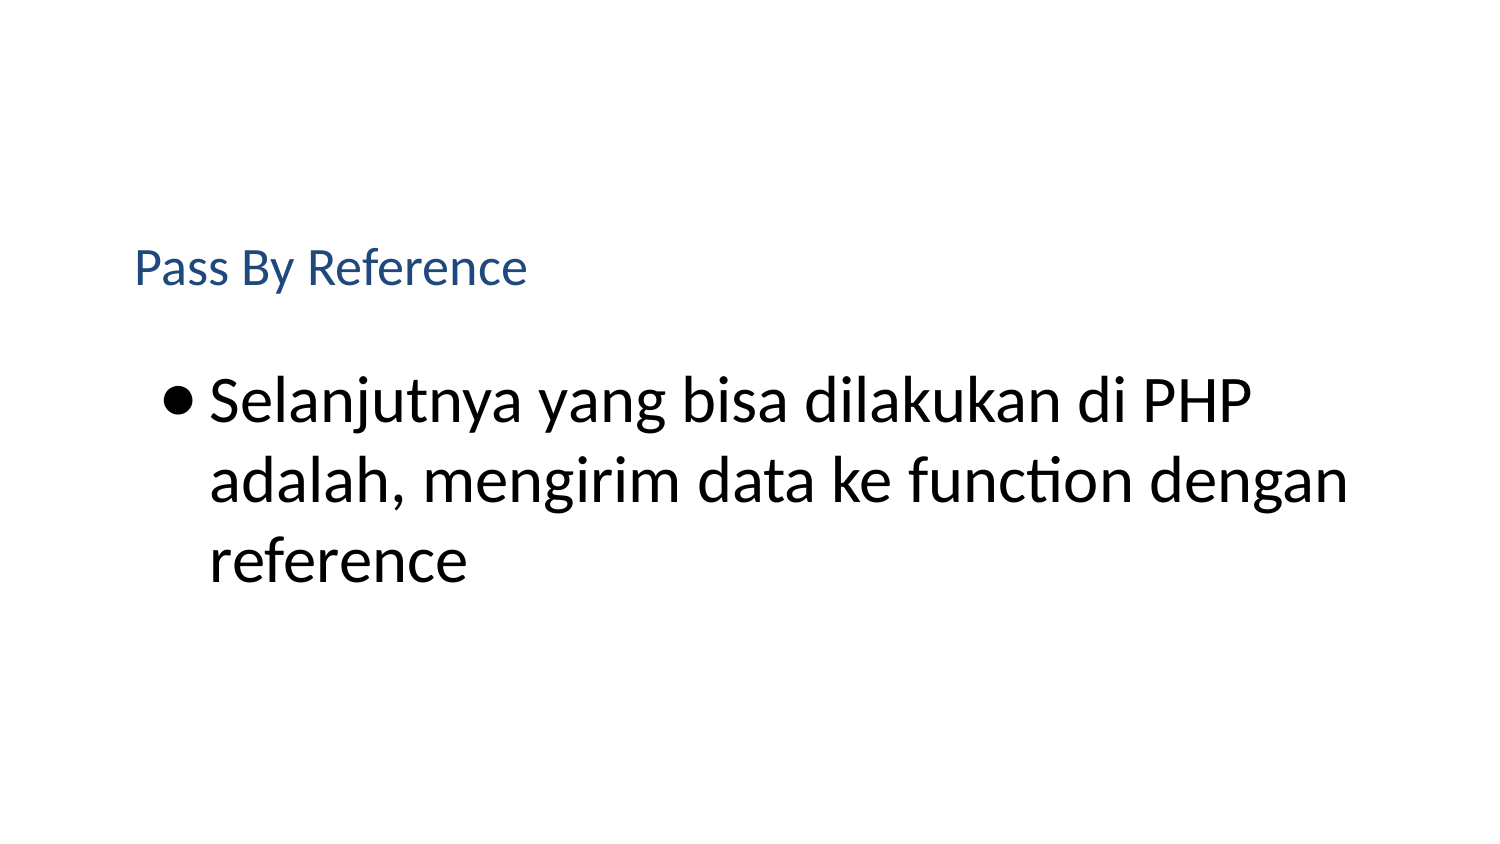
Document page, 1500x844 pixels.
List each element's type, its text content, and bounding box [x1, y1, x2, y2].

list Selanjutnya yang bisa dilakukan di PHP adalah, mengirim data ke function dengan reference [119, 341, 1381, 712]
title Pass By Reference [119, 216, 1381, 305]
